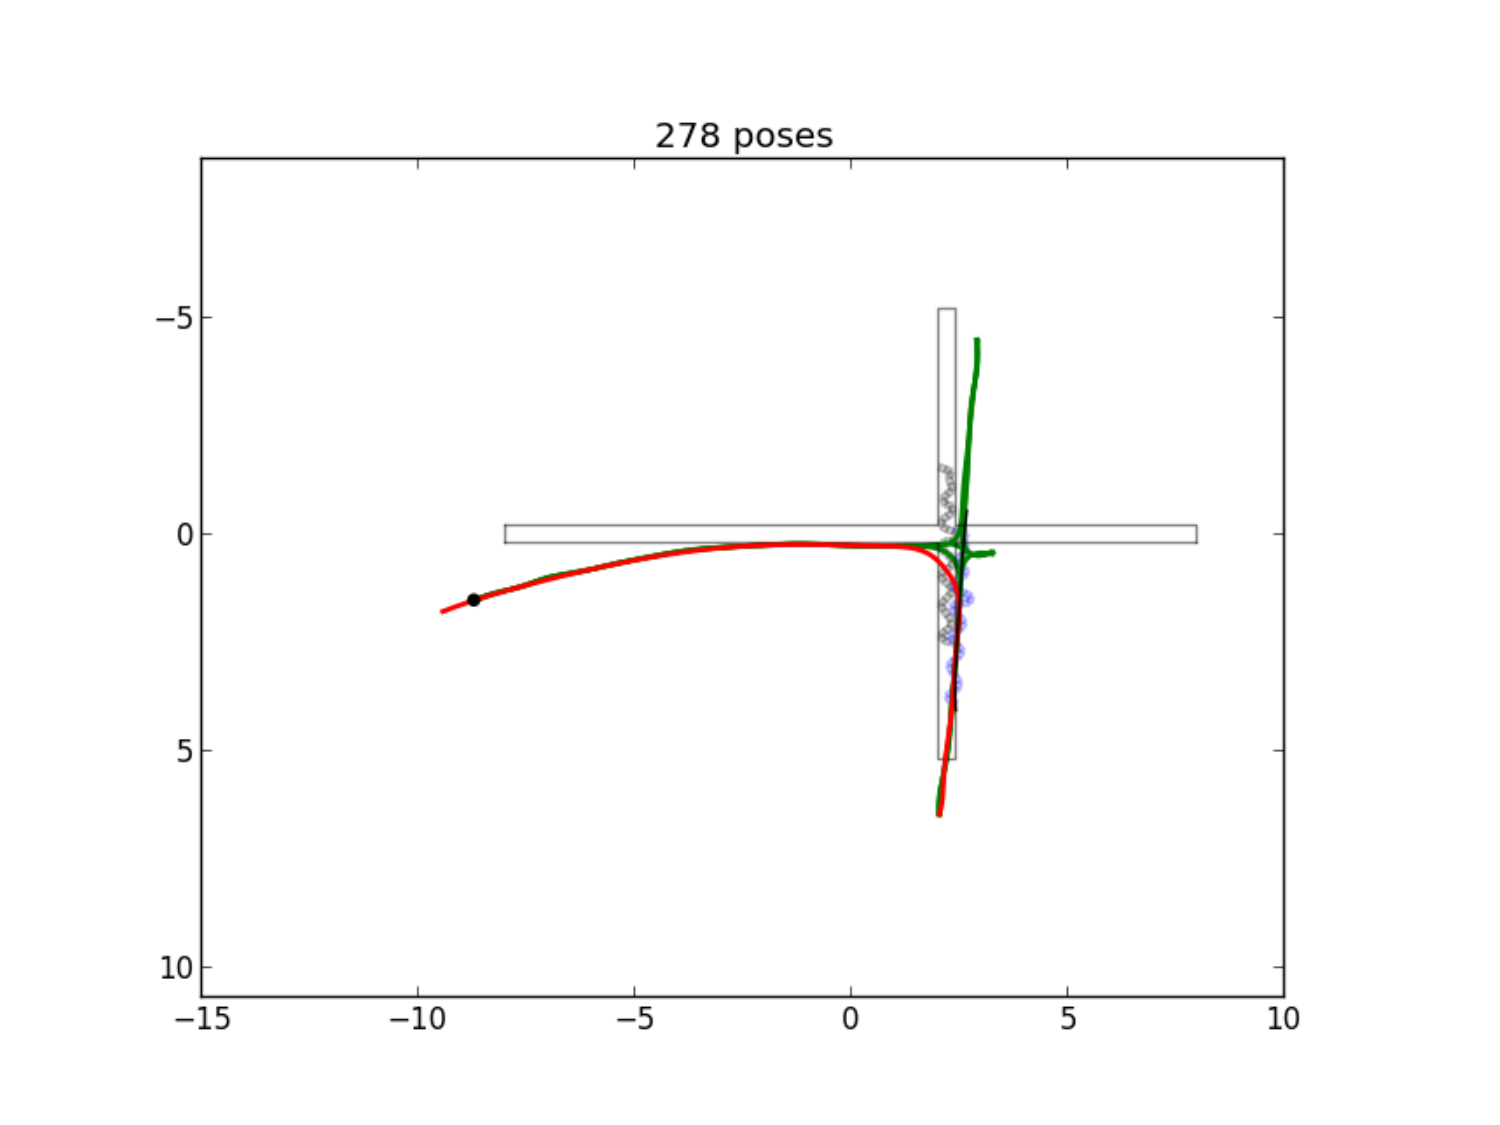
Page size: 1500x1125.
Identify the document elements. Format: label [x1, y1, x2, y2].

picture [28, 55, 1426, 1103]
